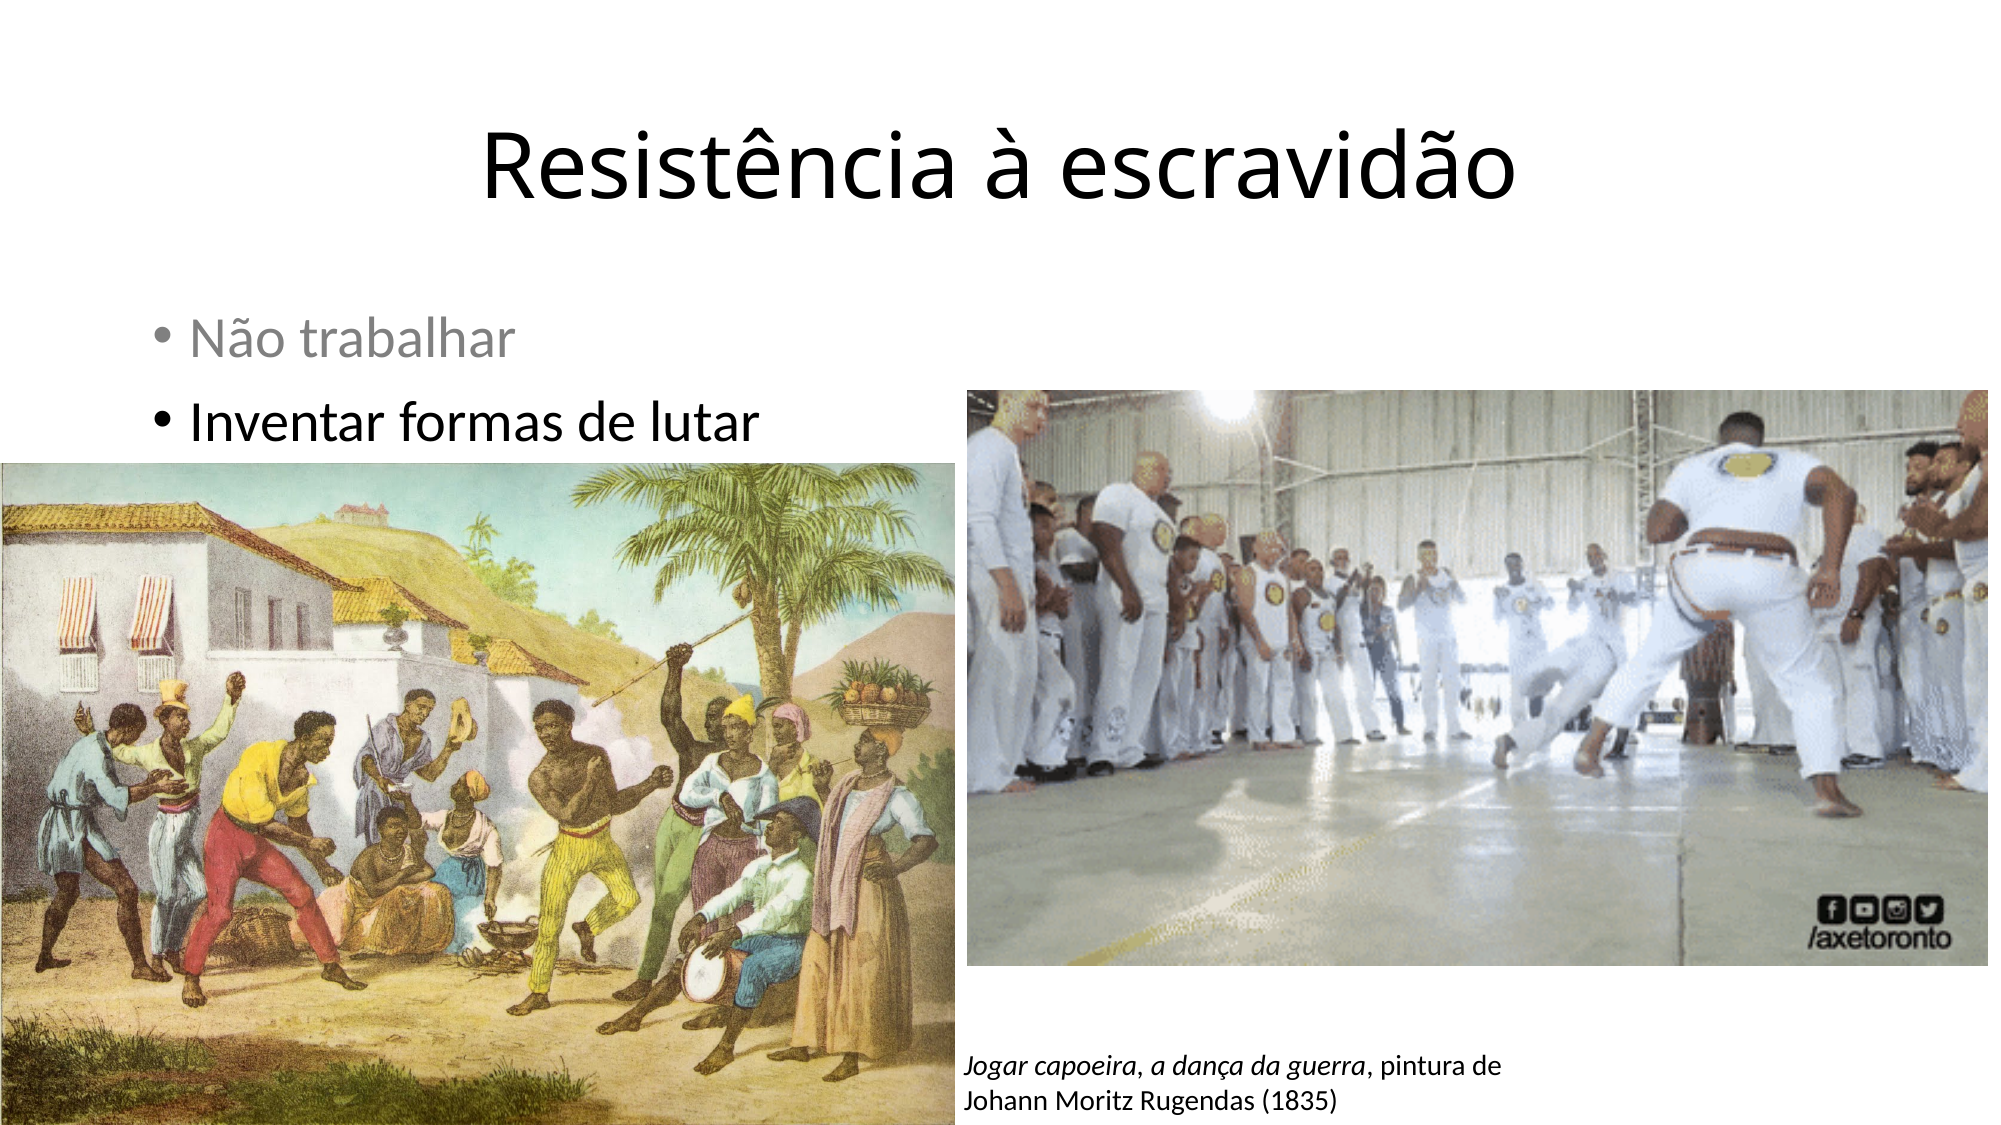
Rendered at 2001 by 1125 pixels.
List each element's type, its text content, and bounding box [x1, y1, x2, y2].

picture [967, 390, 1988, 966]
list Não trabalhar Inventar formas de lutar [137, 299, 1863, 1014]
picture [0, 463, 955, 1125]
text_box Jogar capoeira, a dança da guerra, pintura de Johann Moritz Rugendas (1835) [955, 1039, 1532, 1124]
title Resistência à escravidão [137, 59, 1863, 278]
